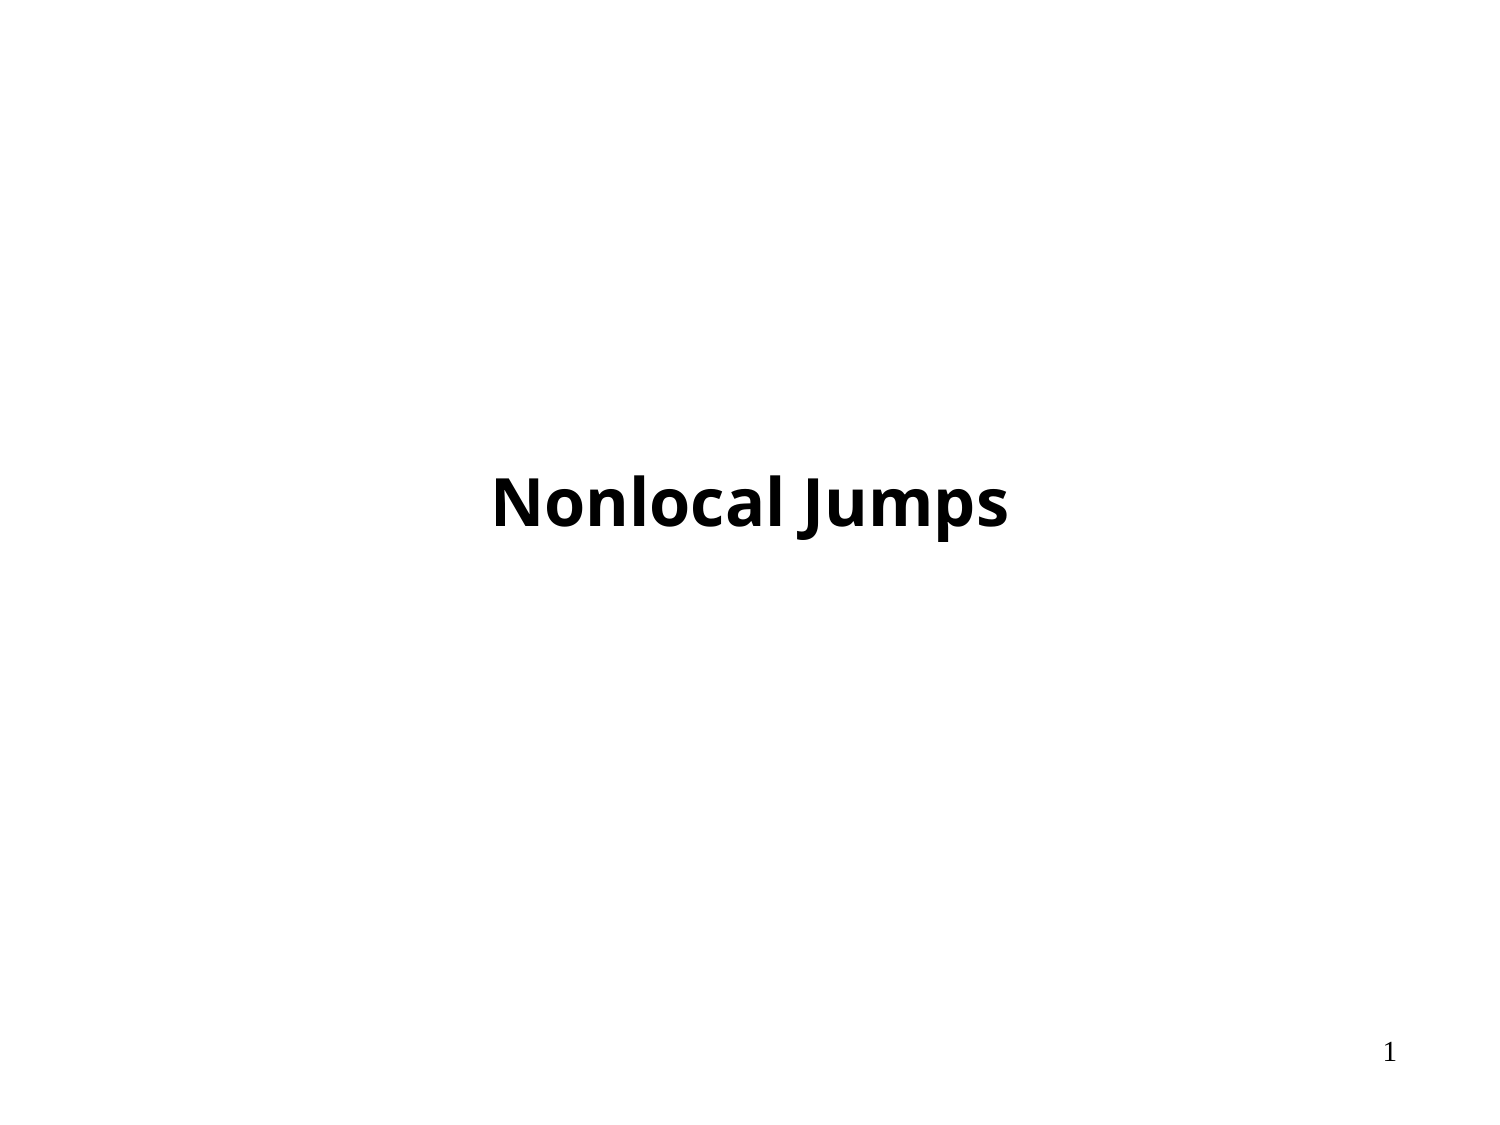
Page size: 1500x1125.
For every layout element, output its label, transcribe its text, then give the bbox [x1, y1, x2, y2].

title Nonlocal Jumps [112, 350, 1388, 650]
slide_number 1 [1099, 1024, 1413, 1101]
